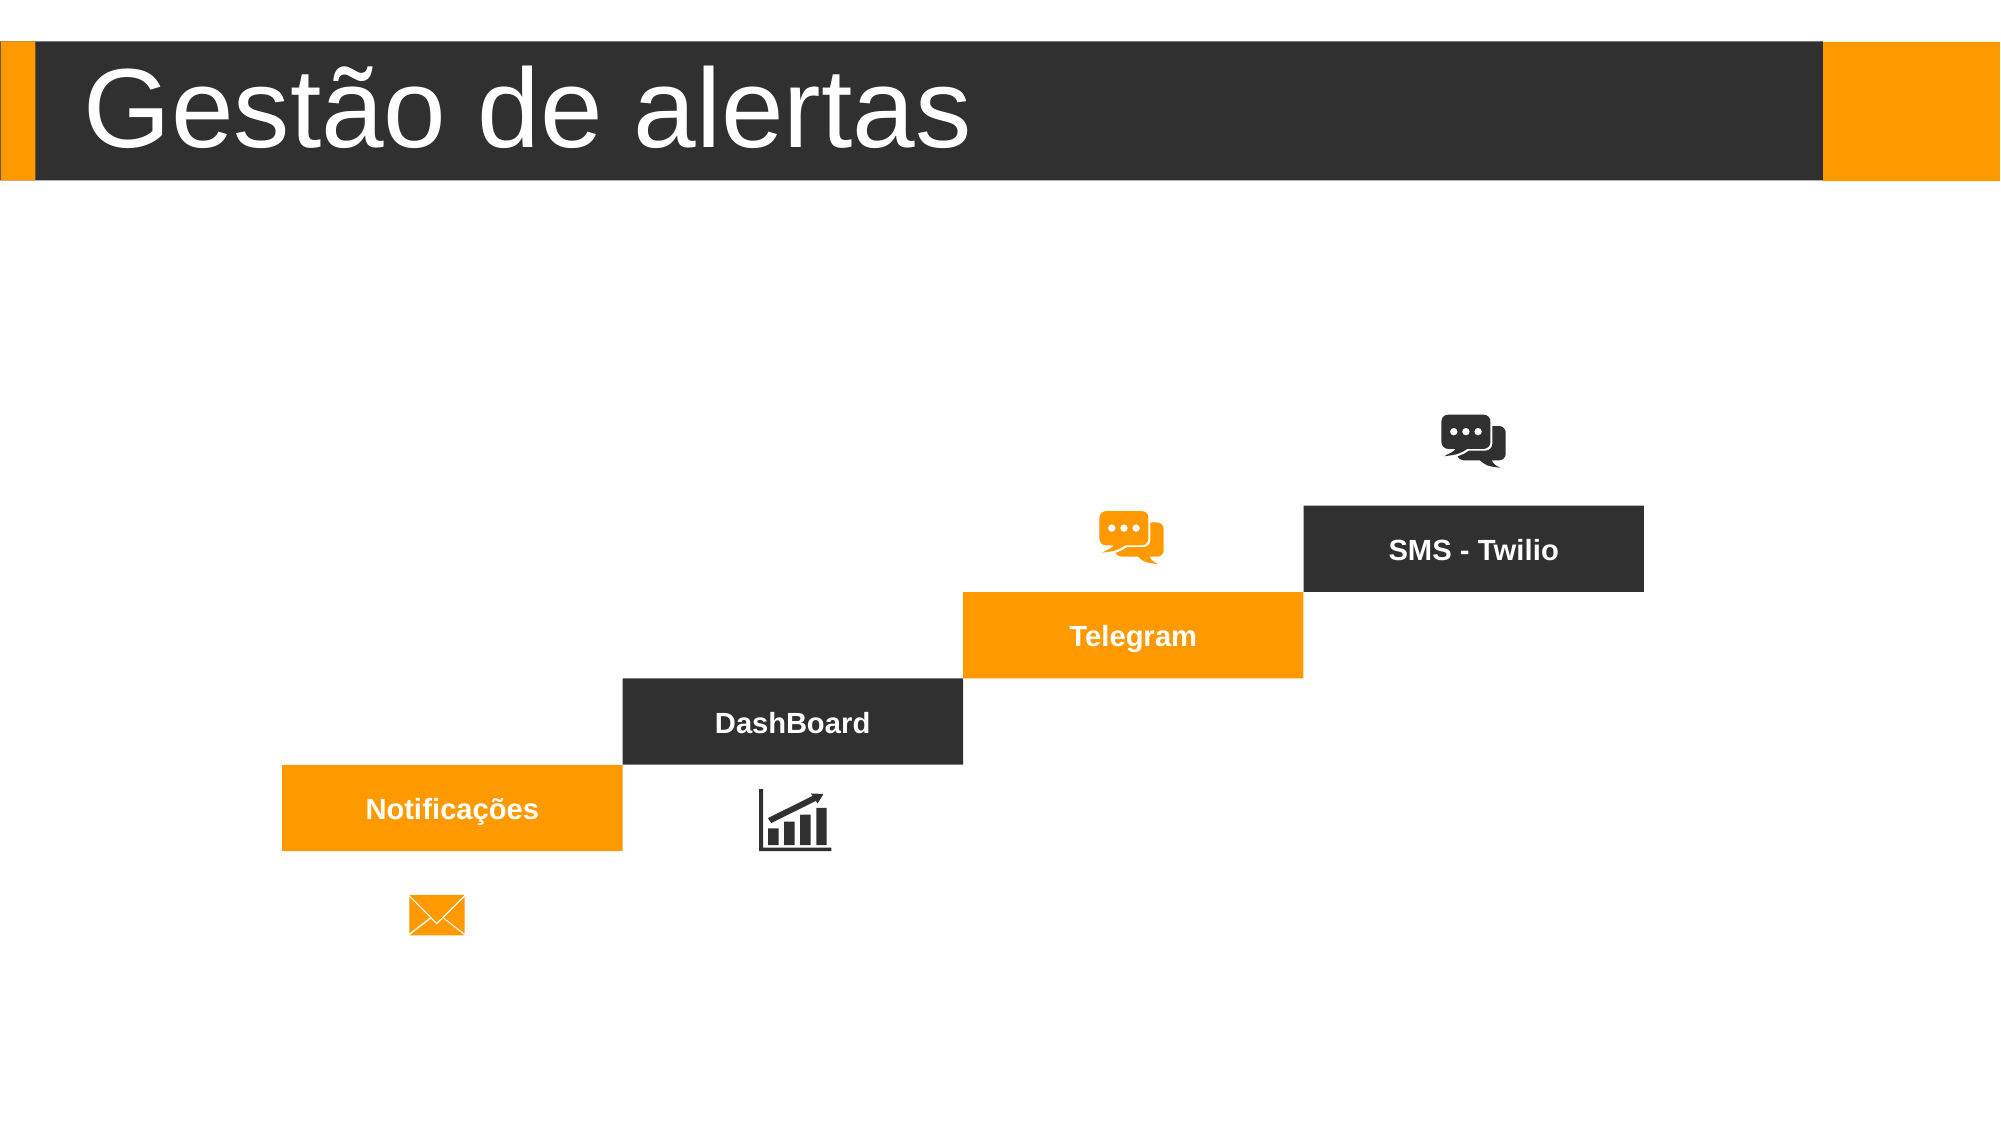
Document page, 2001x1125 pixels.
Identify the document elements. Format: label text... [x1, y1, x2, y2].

list Gestão de alertas [69, 51, 1524, 171]
text_box [406, 893, 468, 937]
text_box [282, 505, 1644, 852]
text_box [1440, 413, 1507, 469]
